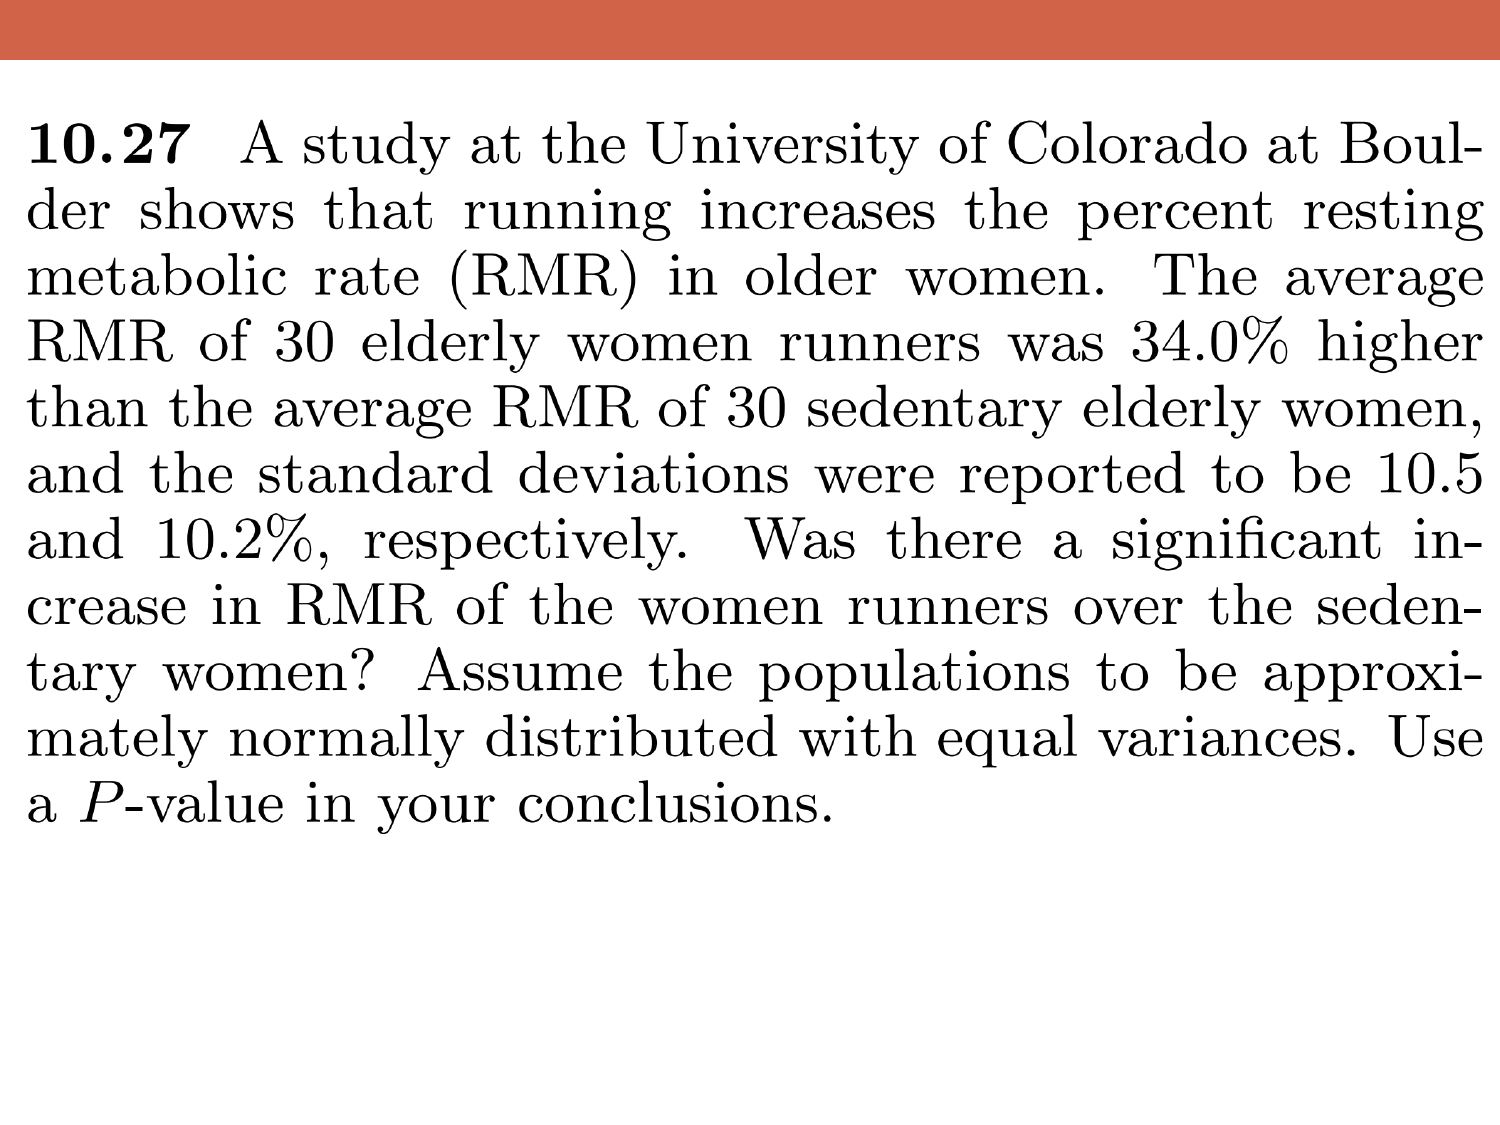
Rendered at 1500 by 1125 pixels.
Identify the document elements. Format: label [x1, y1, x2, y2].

picture [0, 85, 1500, 851]
